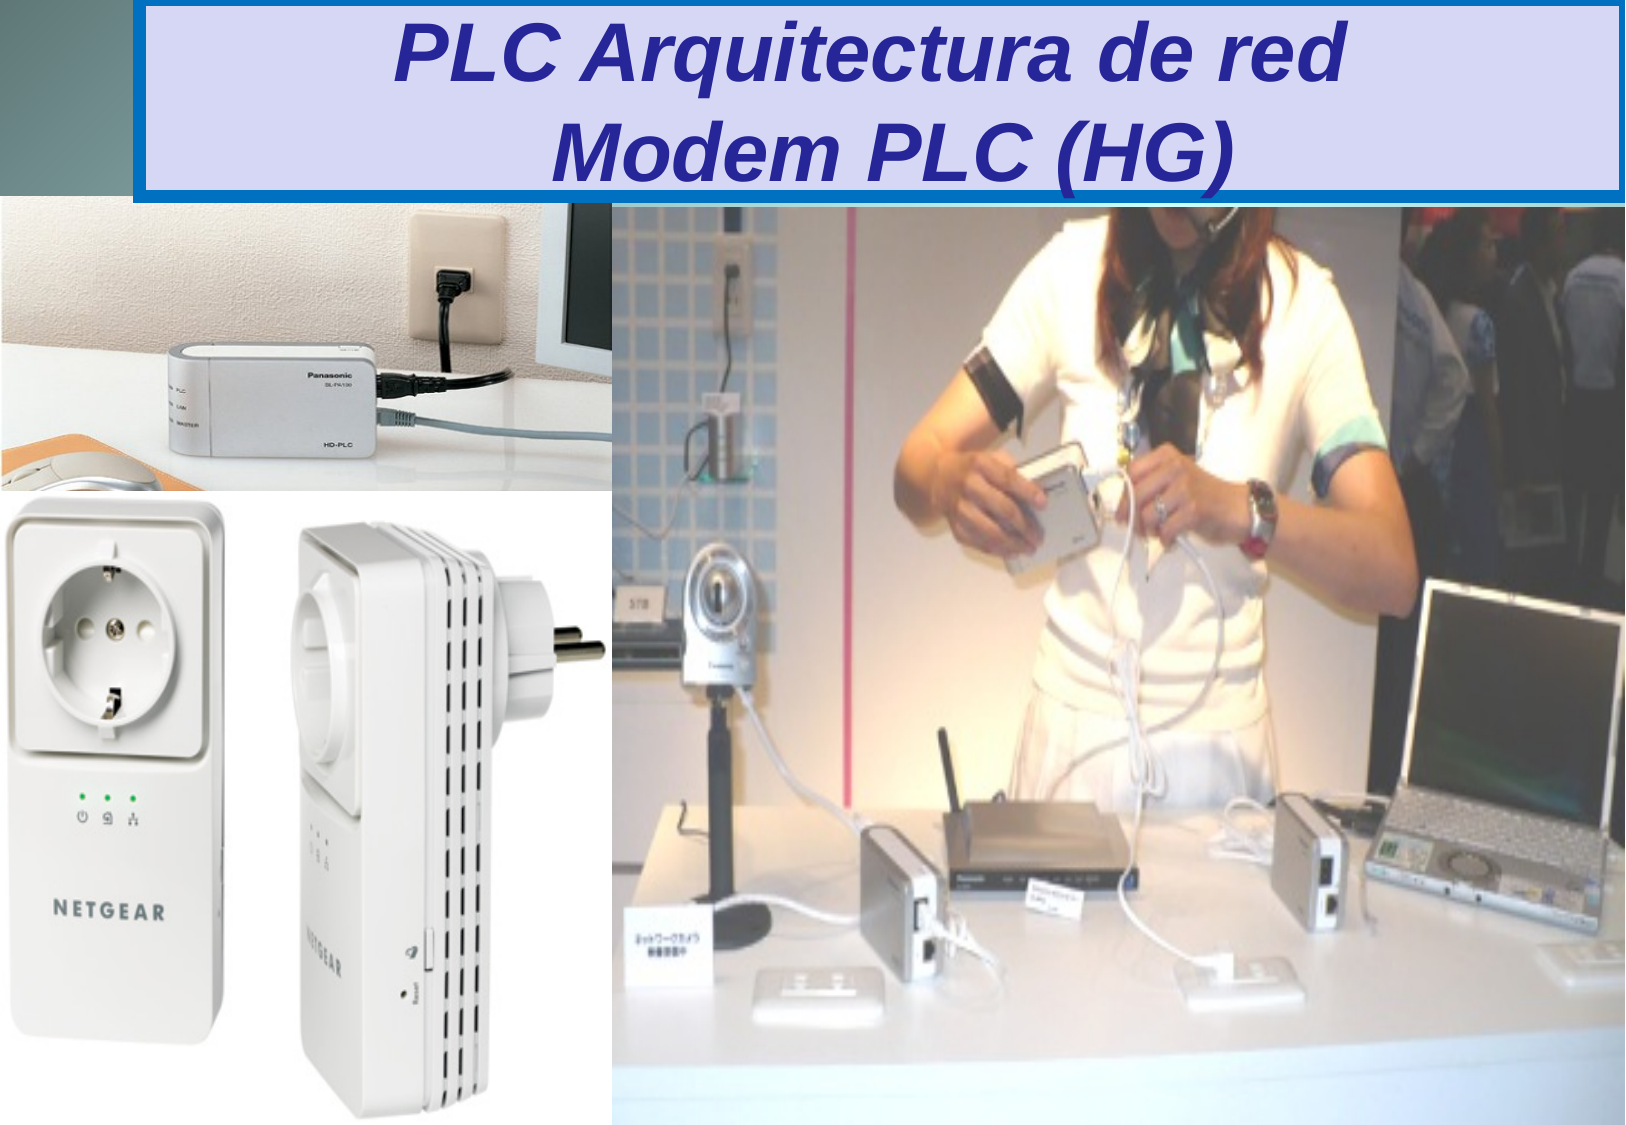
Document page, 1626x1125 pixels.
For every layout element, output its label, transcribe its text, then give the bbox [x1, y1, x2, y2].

picture [0, 196, 1625, 1125]
text_box PLC Arquitectura de red Modem PLC (HG) [139, 0, 1625, 197]
